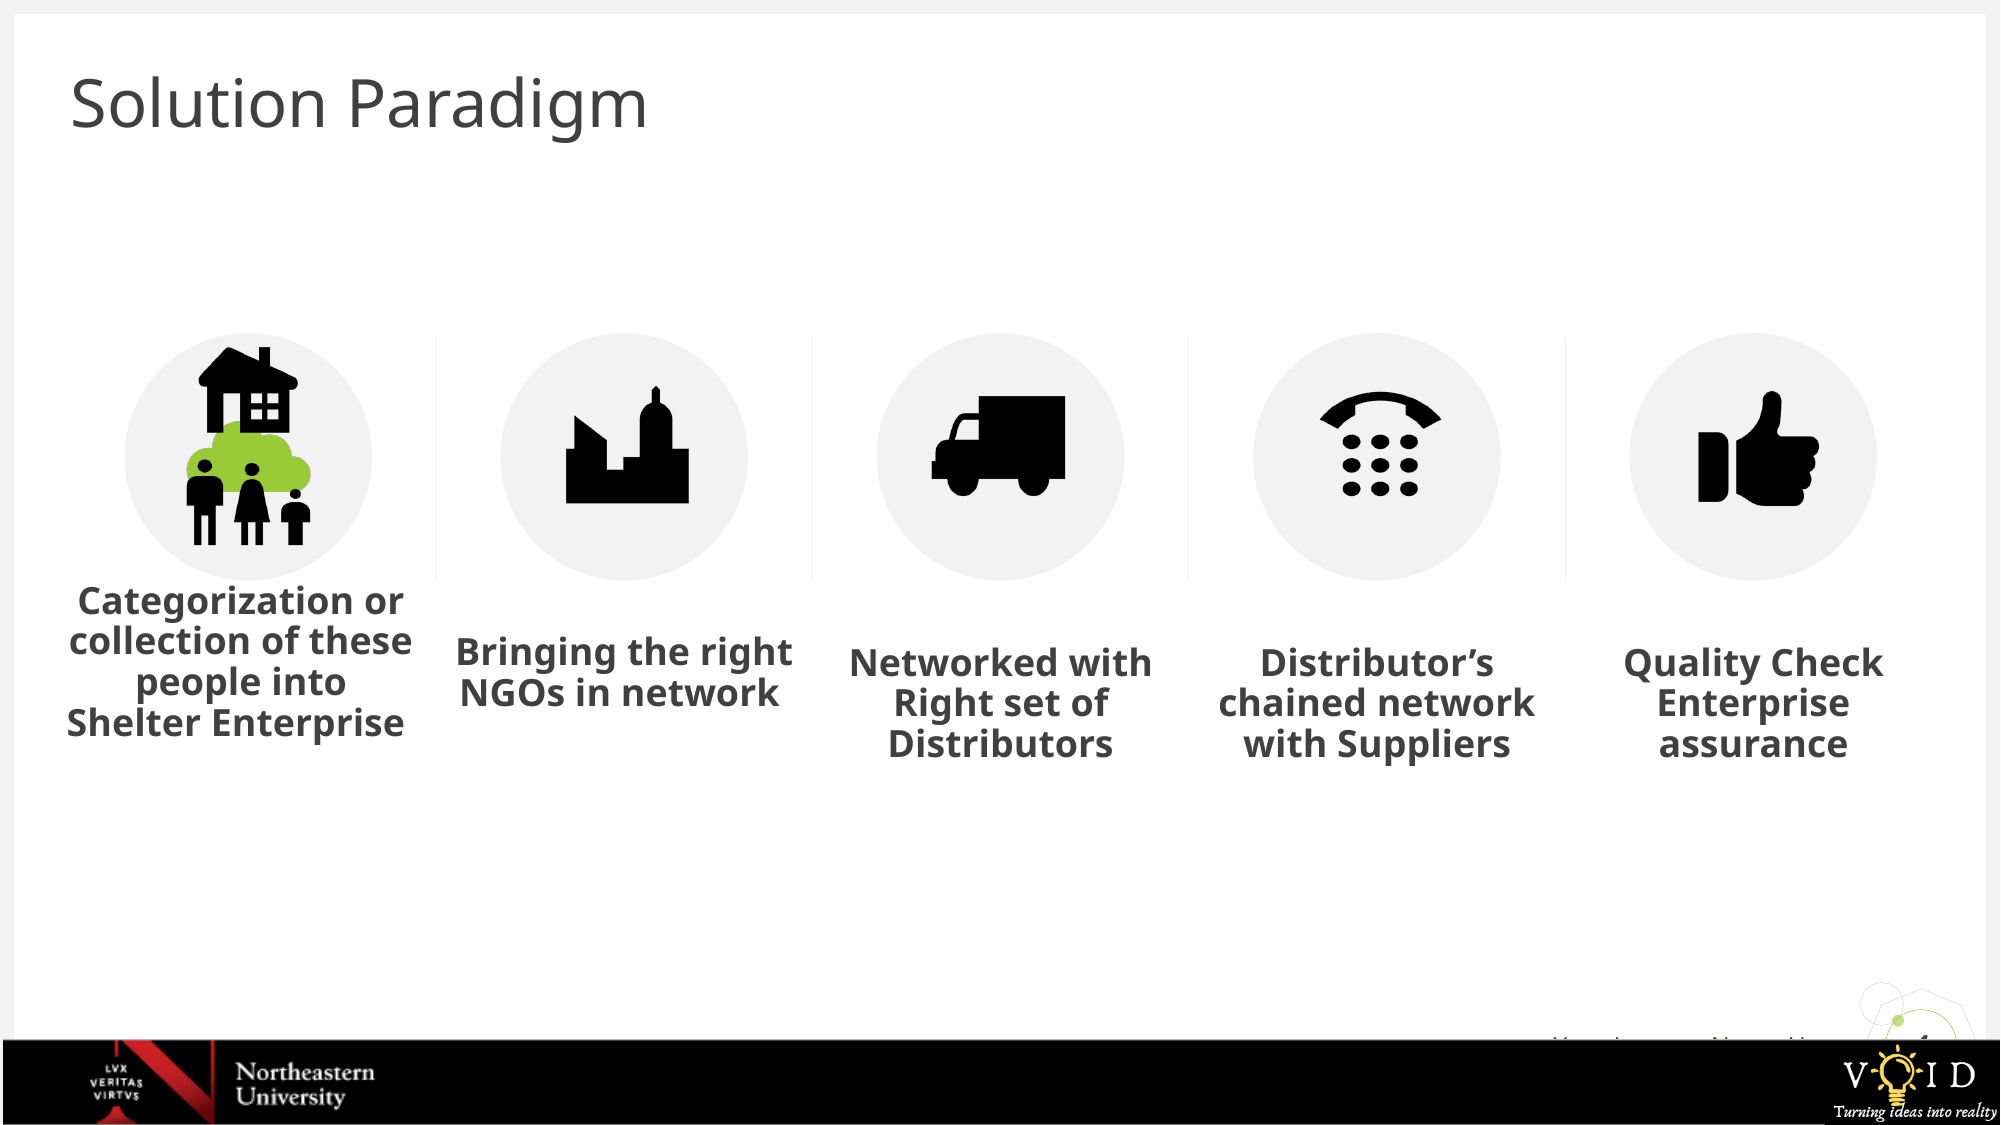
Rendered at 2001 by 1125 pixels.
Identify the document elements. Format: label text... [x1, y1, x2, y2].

picture [529, 339, 725, 541]
picture [161, 304, 335, 581]
picture [904, 339, 1092, 549]
list Categorization or collection of these people into Shelter Enterprise [63, 582, 419, 750]
list Distributor’s chained network with Suppliers [1199, 644, 1555, 727]
title Solution Paradigm [70, 70, 1932, 142]
list Quality Check Enterprise assurance [1576, 644, 1931, 727]
picture [1294, 374, 1466, 515]
list Bringing the right NGOs in network [447, 592, 802, 676]
picture [3, 1039, 2000, 1125]
list Networked with Right set of Distributors [823, 644, 1178, 727]
slide_number 4 [1886, 1009, 1957, 1039]
picture [1668, 358, 1849, 555]
